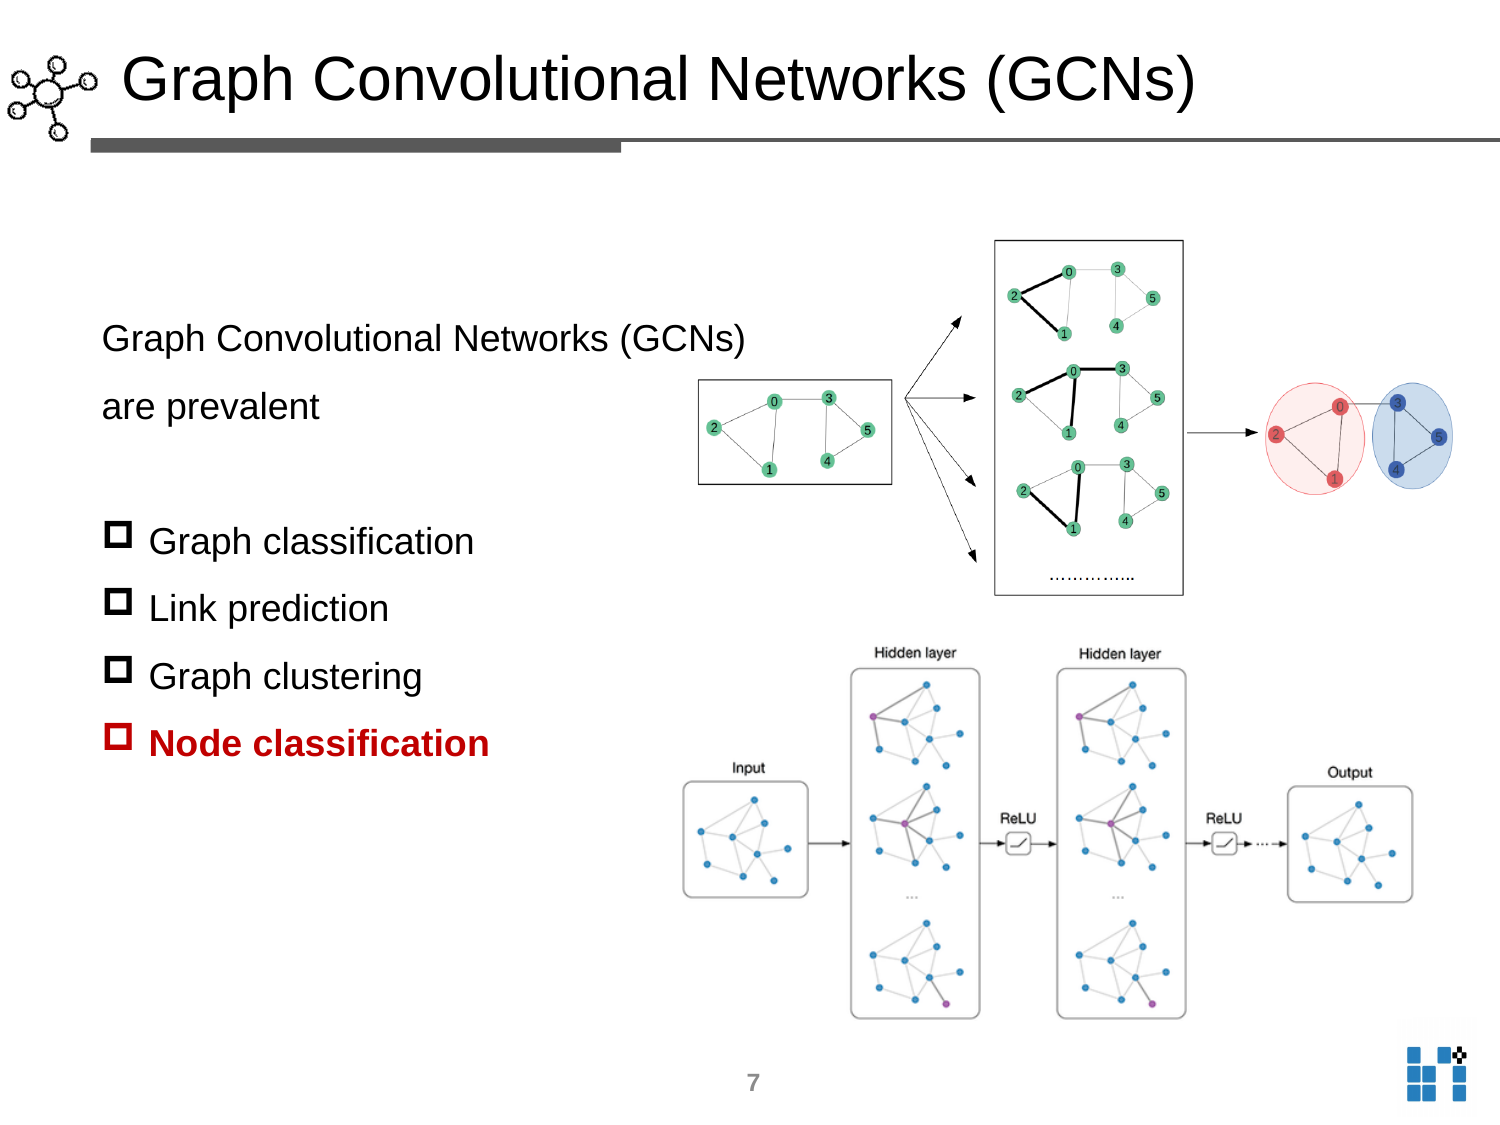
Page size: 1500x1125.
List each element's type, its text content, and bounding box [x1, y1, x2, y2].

picture [681, 640, 1477, 1117]
slide_number 7 [662, 1059, 845, 1105]
text_box Graph Convolutional Networks (GCNs) are prevalent Graph classification Link prediction Graph clustering Node classification [86, 284, 801, 772]
title Graph Convolutional Networks (GCNs) [106, 20, 1401, 140]
picture [681, 222, 1457, 603]
